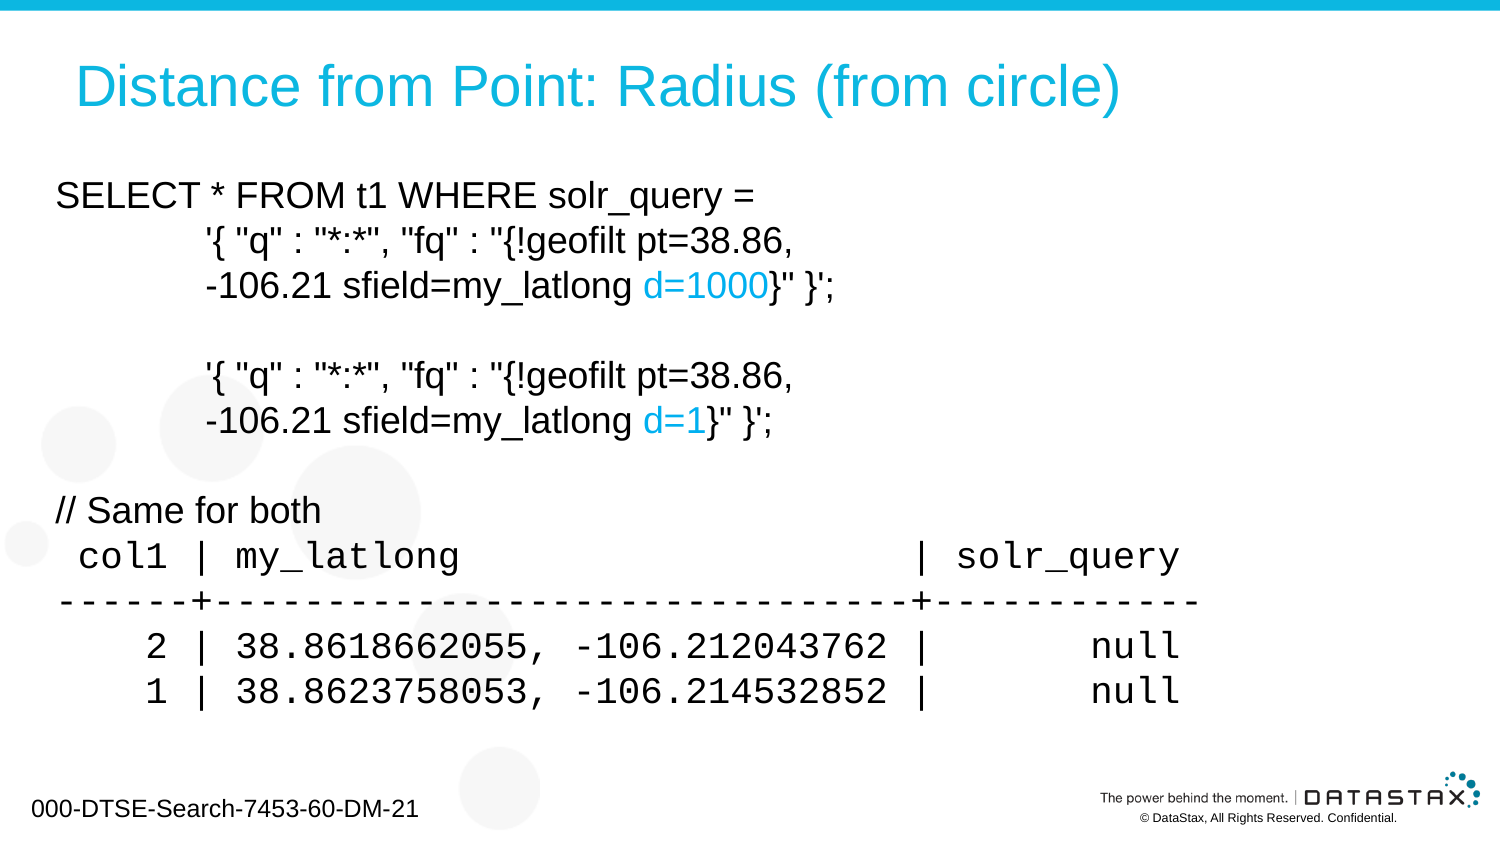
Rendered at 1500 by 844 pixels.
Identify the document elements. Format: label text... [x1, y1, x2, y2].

picture [1085, 756, 1495, 823]
title Distance from Point: Radius (from circle) [75, 44, 1425, 135]
slide_number 000-DTSE-Search-7453-60-DM-21 [16, 785, 720, 831]
slide_number © DataStax, All Rights Reserved. Confidential. [1125, 802, 1463, 834]
list SELECT * FROM t1 WHERE solr_query = '{ "q" : "*:*", "fq" : "{!geofilt pt=38.86, -106.21 sfield=my_latlong d=1000}" }'; '{ "q" : "*:*", "fq" : "{!geofilt pt=38.86, -106.21 sfield=my_latlong d=1}" }'; // Same for both col1 | my_latlong | solr_query ------+-------------------------------+------------ 2 | 38.8618662055, -106.212043762 | null 1 | 38.8623758053, -106.214532852 | null [54, 163, 1220, 437]
